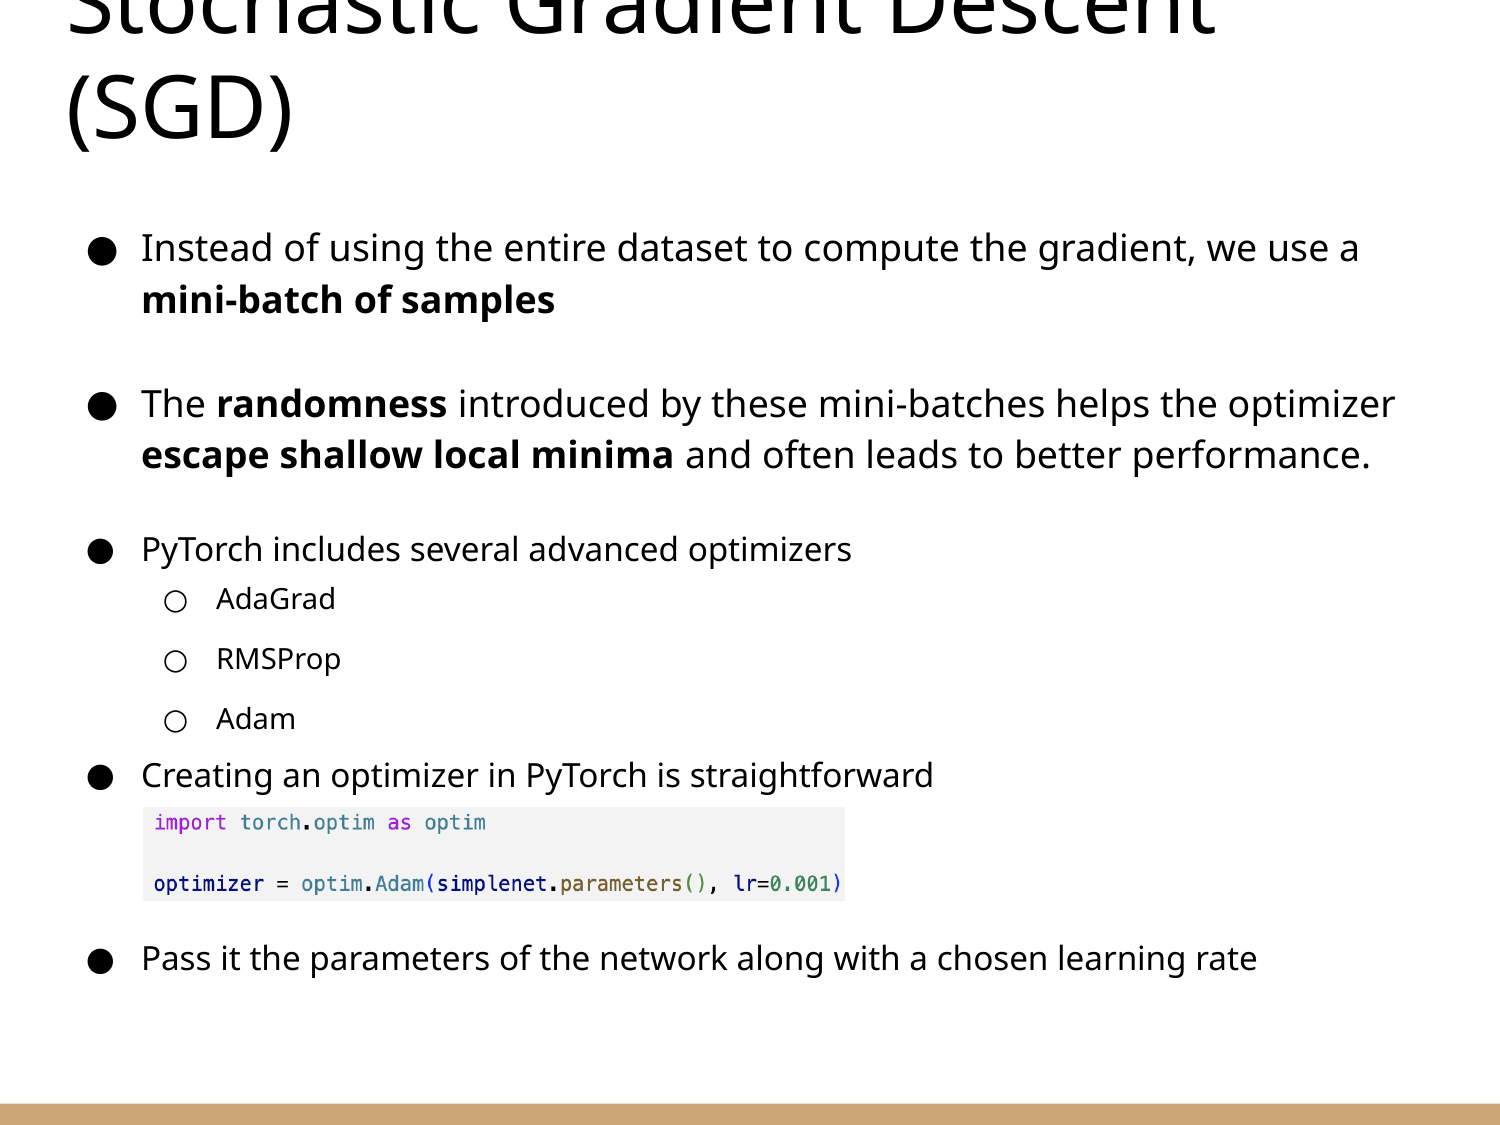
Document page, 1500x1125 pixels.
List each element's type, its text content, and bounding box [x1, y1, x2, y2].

list Instead of using the entire dataset to compute the gradient, we use a mini-batch of samples The randomness introduced by these mini-batches helps the optimizer escape shallow local minima and often leads to better performance. PyTorch includes several advanced optimizers AdaGrad RMSProp Adam Creating an optimizer in PyTorch is straightforward Pass it the parameters of the network along with a chosen learning rate [51, 202, 1449, 1056]
picture [143, 806, 845, 902]
title Stochastic Gradient Descent (SGD) [51, 69, 1449, 172]
